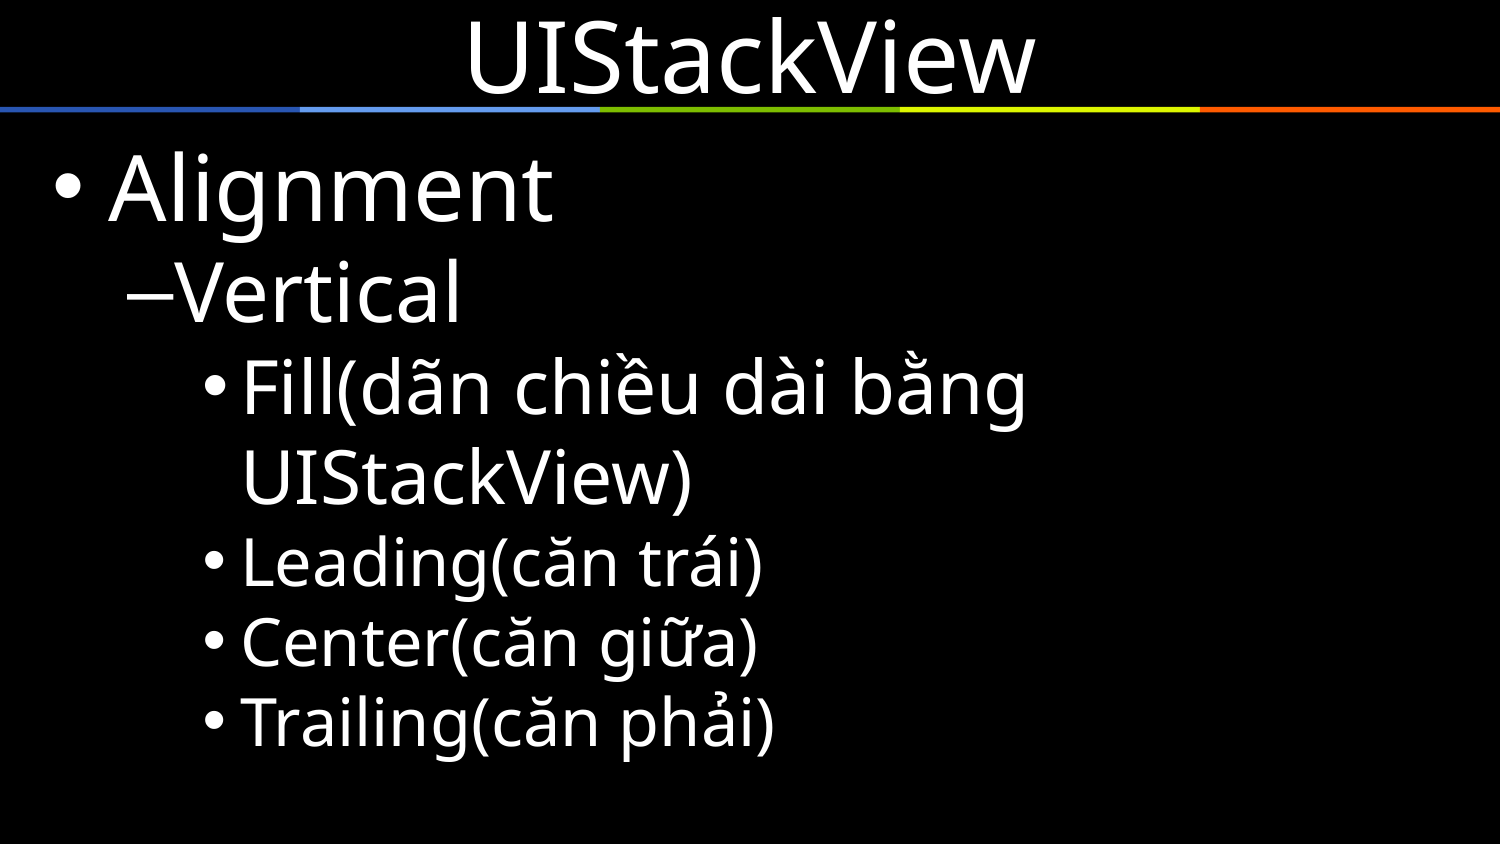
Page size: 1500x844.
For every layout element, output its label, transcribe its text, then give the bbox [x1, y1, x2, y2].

title UIStackView [37, 9, 1463, 98]
list Alignment Vertical Fill(dãn chiều dài bằng UIStackView) Leading(căn trái) Center(căn giữa) Trailing(căn phải) [37, 121, 1463, 799]
